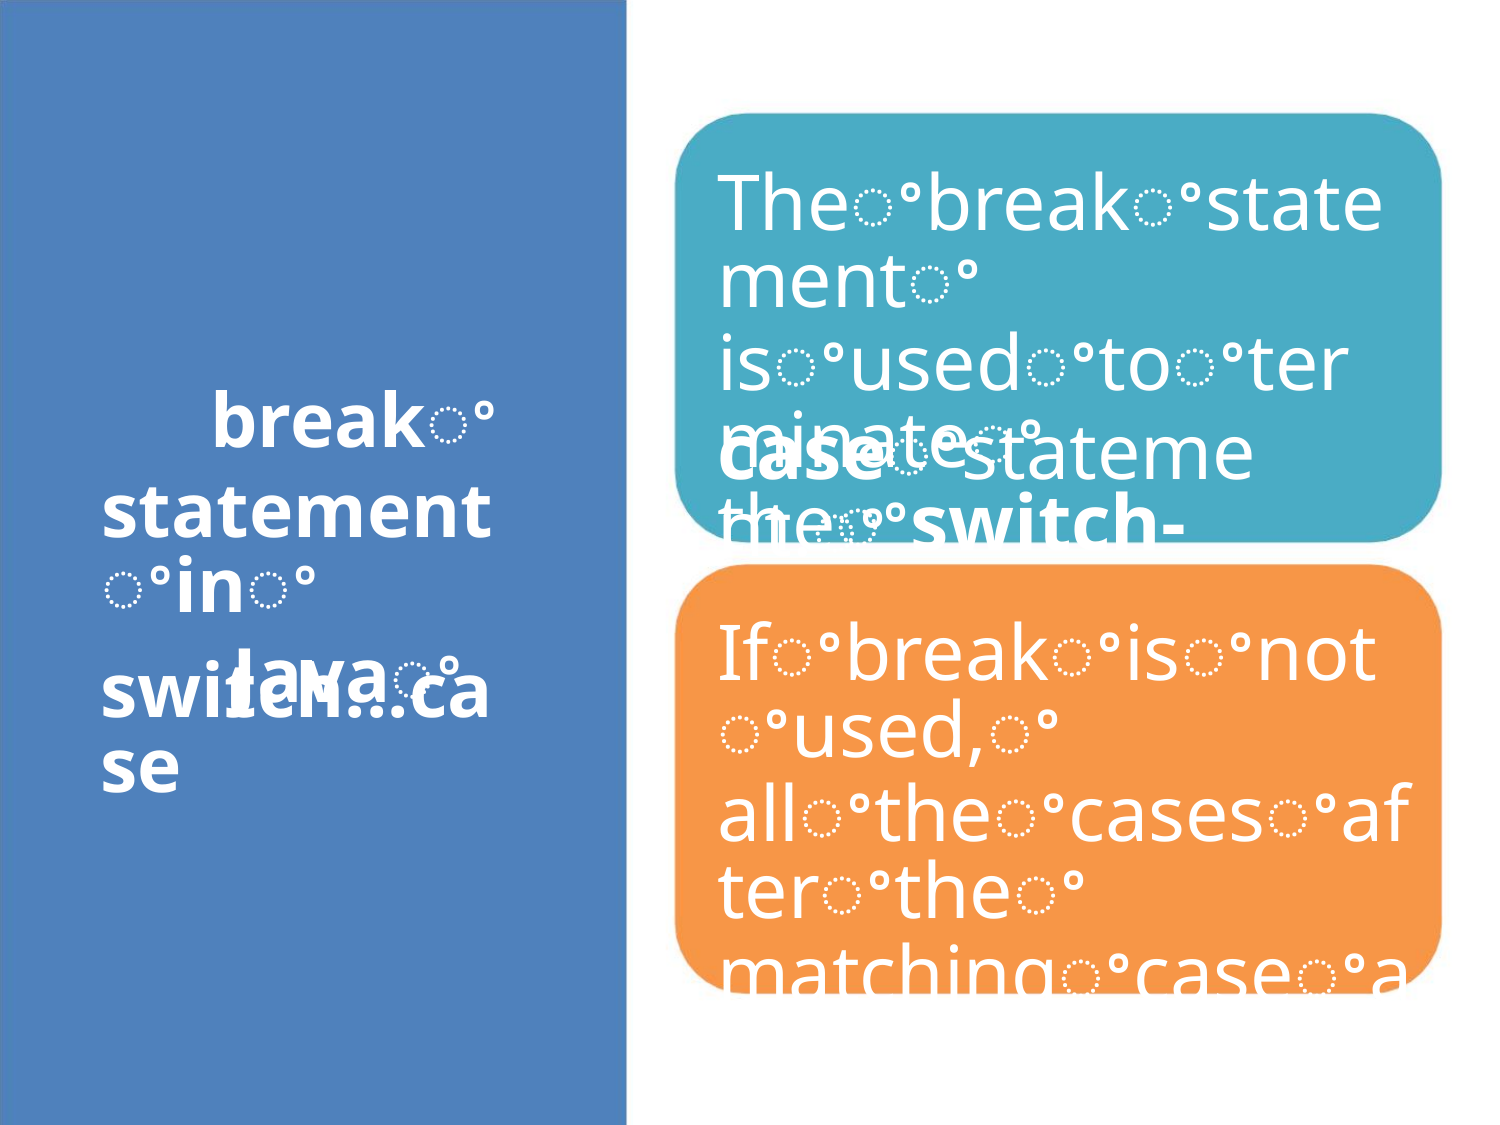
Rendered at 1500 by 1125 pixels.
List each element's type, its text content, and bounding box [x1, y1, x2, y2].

text_box Theꢀbreakꢀstatementꢀ isꢀusedꢀtoꢀterminateꢀ theꢀswitch- [716, 168, 1412, 567]
text_box switch...case [100, 657, 524, 808]
text_box breakꢀ statementꢀinꢀ Javaꢀ [101, 387, 542, 718]
text_box Ifꢀbreakꢀisꢀnotꢀused,ꢀ allꢀtheꢀcasesꢀafterꢀtheꢀ matchingꢀcaseꢀareꢀ alsoꢀexecuted. [717, 619, 1431, 1125]
text_box [0, 0, 1500, 1125]
text_box caseꢀstatement.ꢀ [716, 418, 1260, 573]
